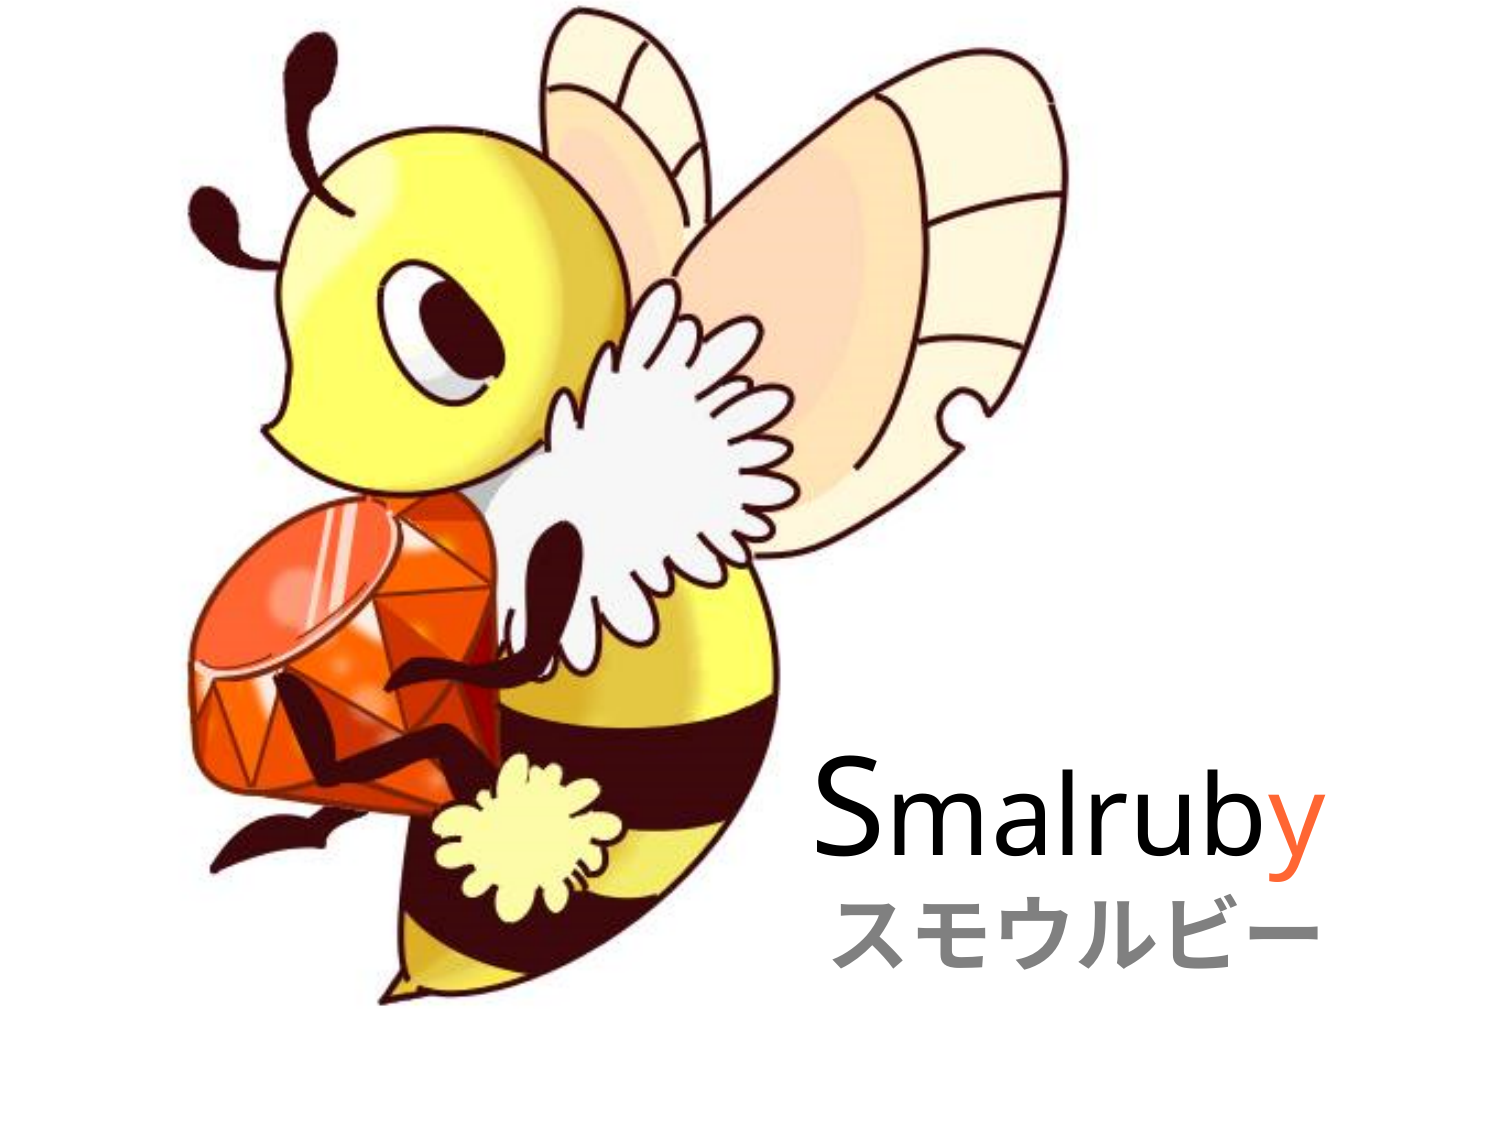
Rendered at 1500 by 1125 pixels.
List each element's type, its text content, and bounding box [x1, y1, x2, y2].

picture [41, 0, 1142, 1050]
text_box Smalruby スモウルビー [1142, 710, 1341, 990]
